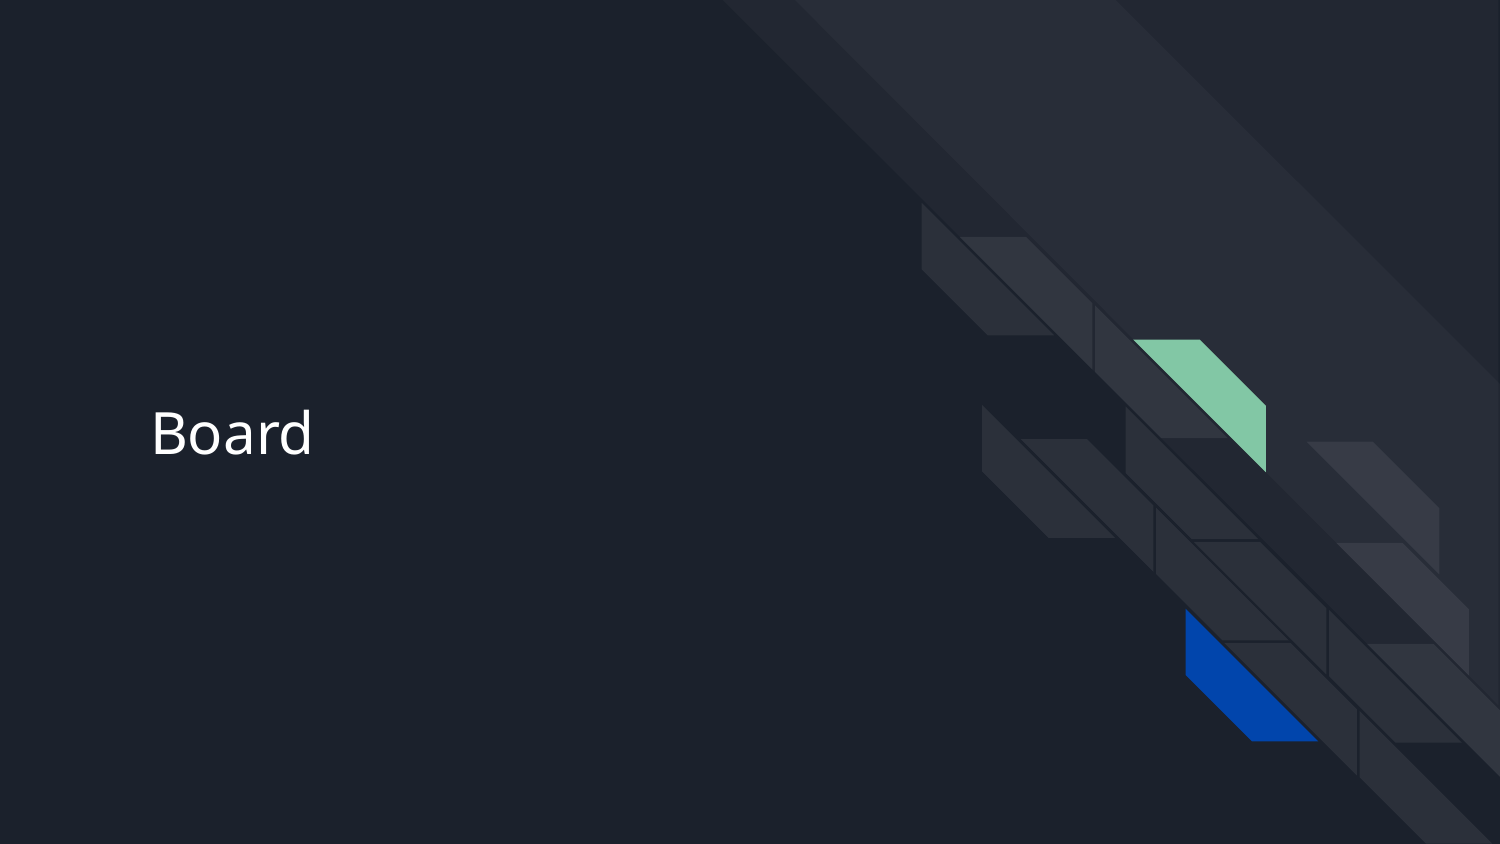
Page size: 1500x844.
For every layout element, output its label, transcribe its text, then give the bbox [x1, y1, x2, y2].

title Board [135, 336, 888, 526]
